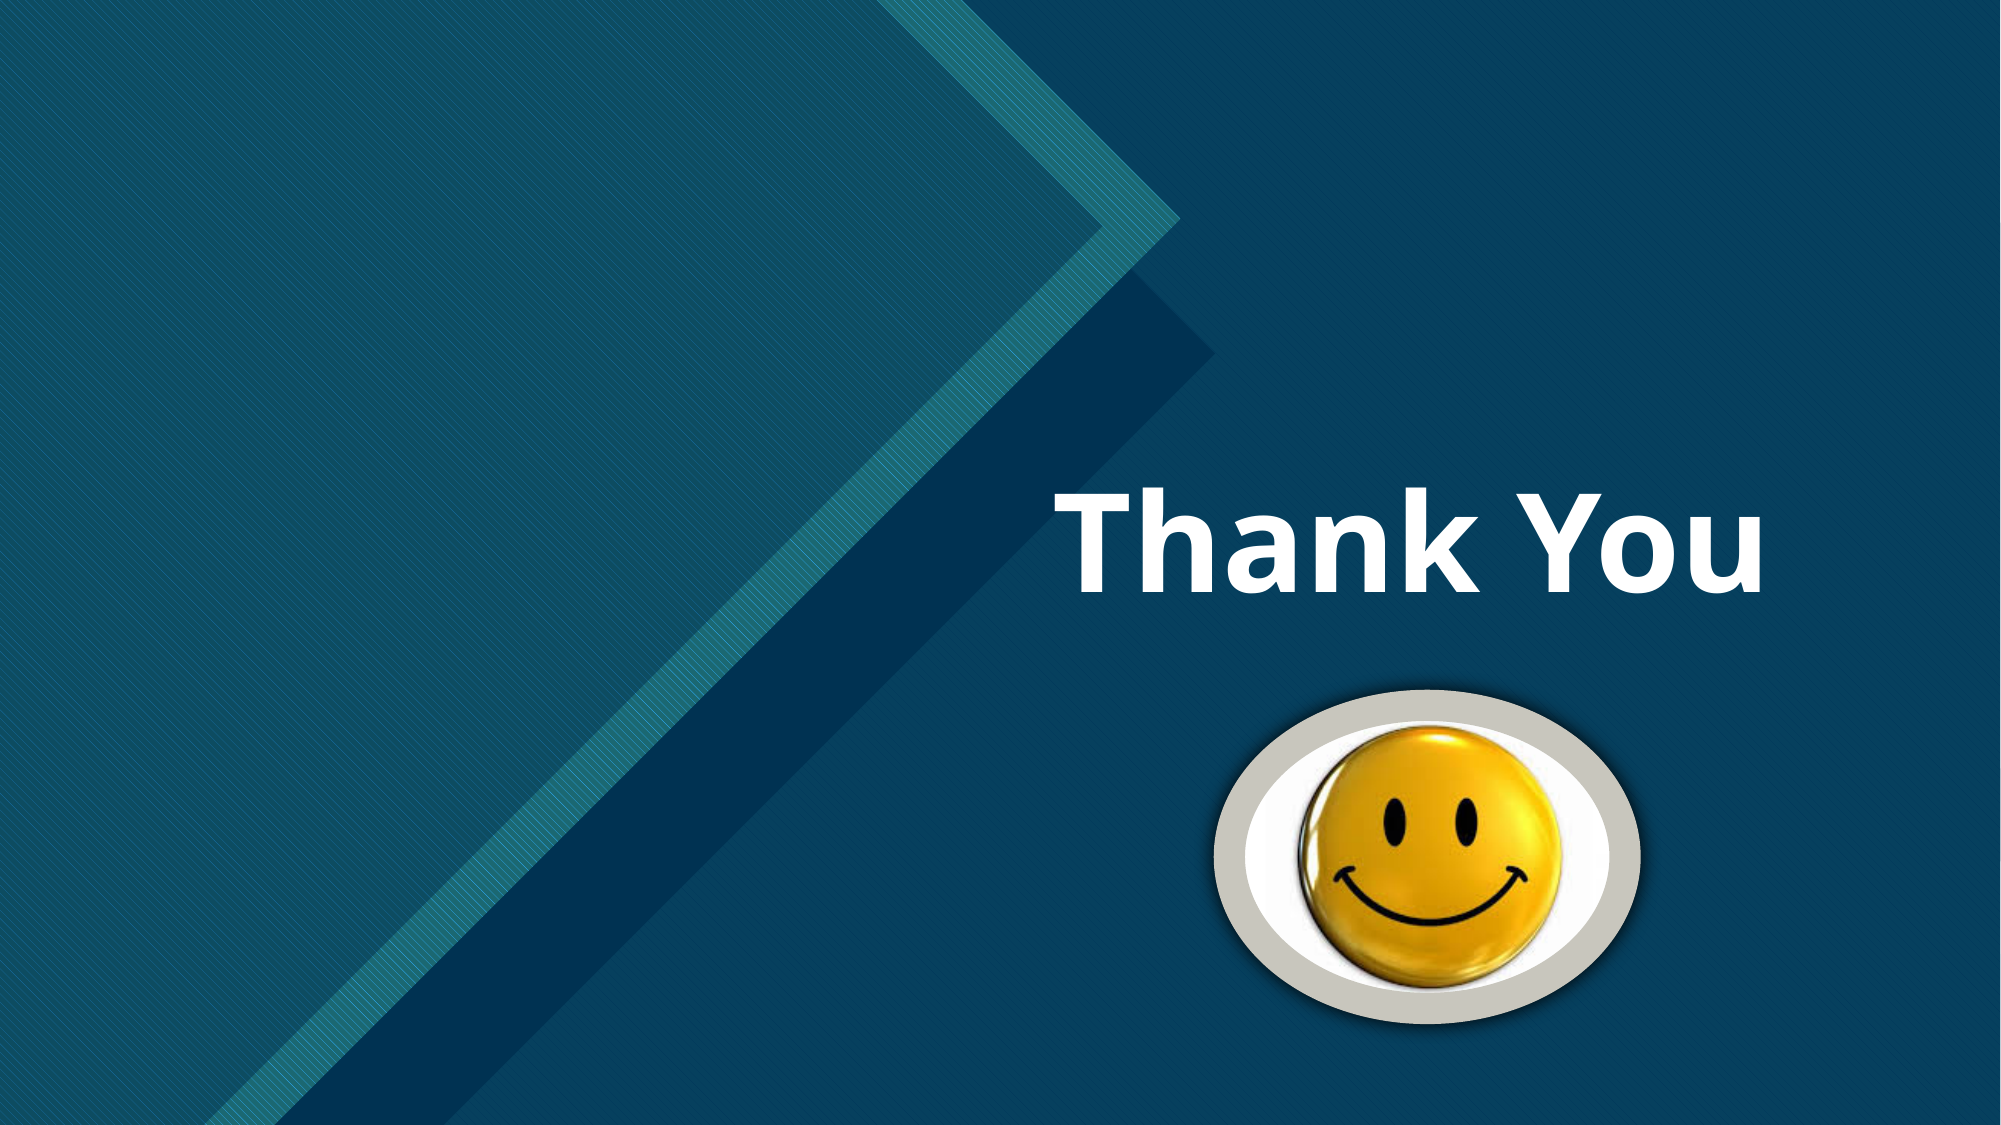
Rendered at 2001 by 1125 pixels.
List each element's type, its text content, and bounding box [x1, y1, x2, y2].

title Thank You [1038, 416, 2000, 681]
picture [1229, 705, 1626, 1009]
